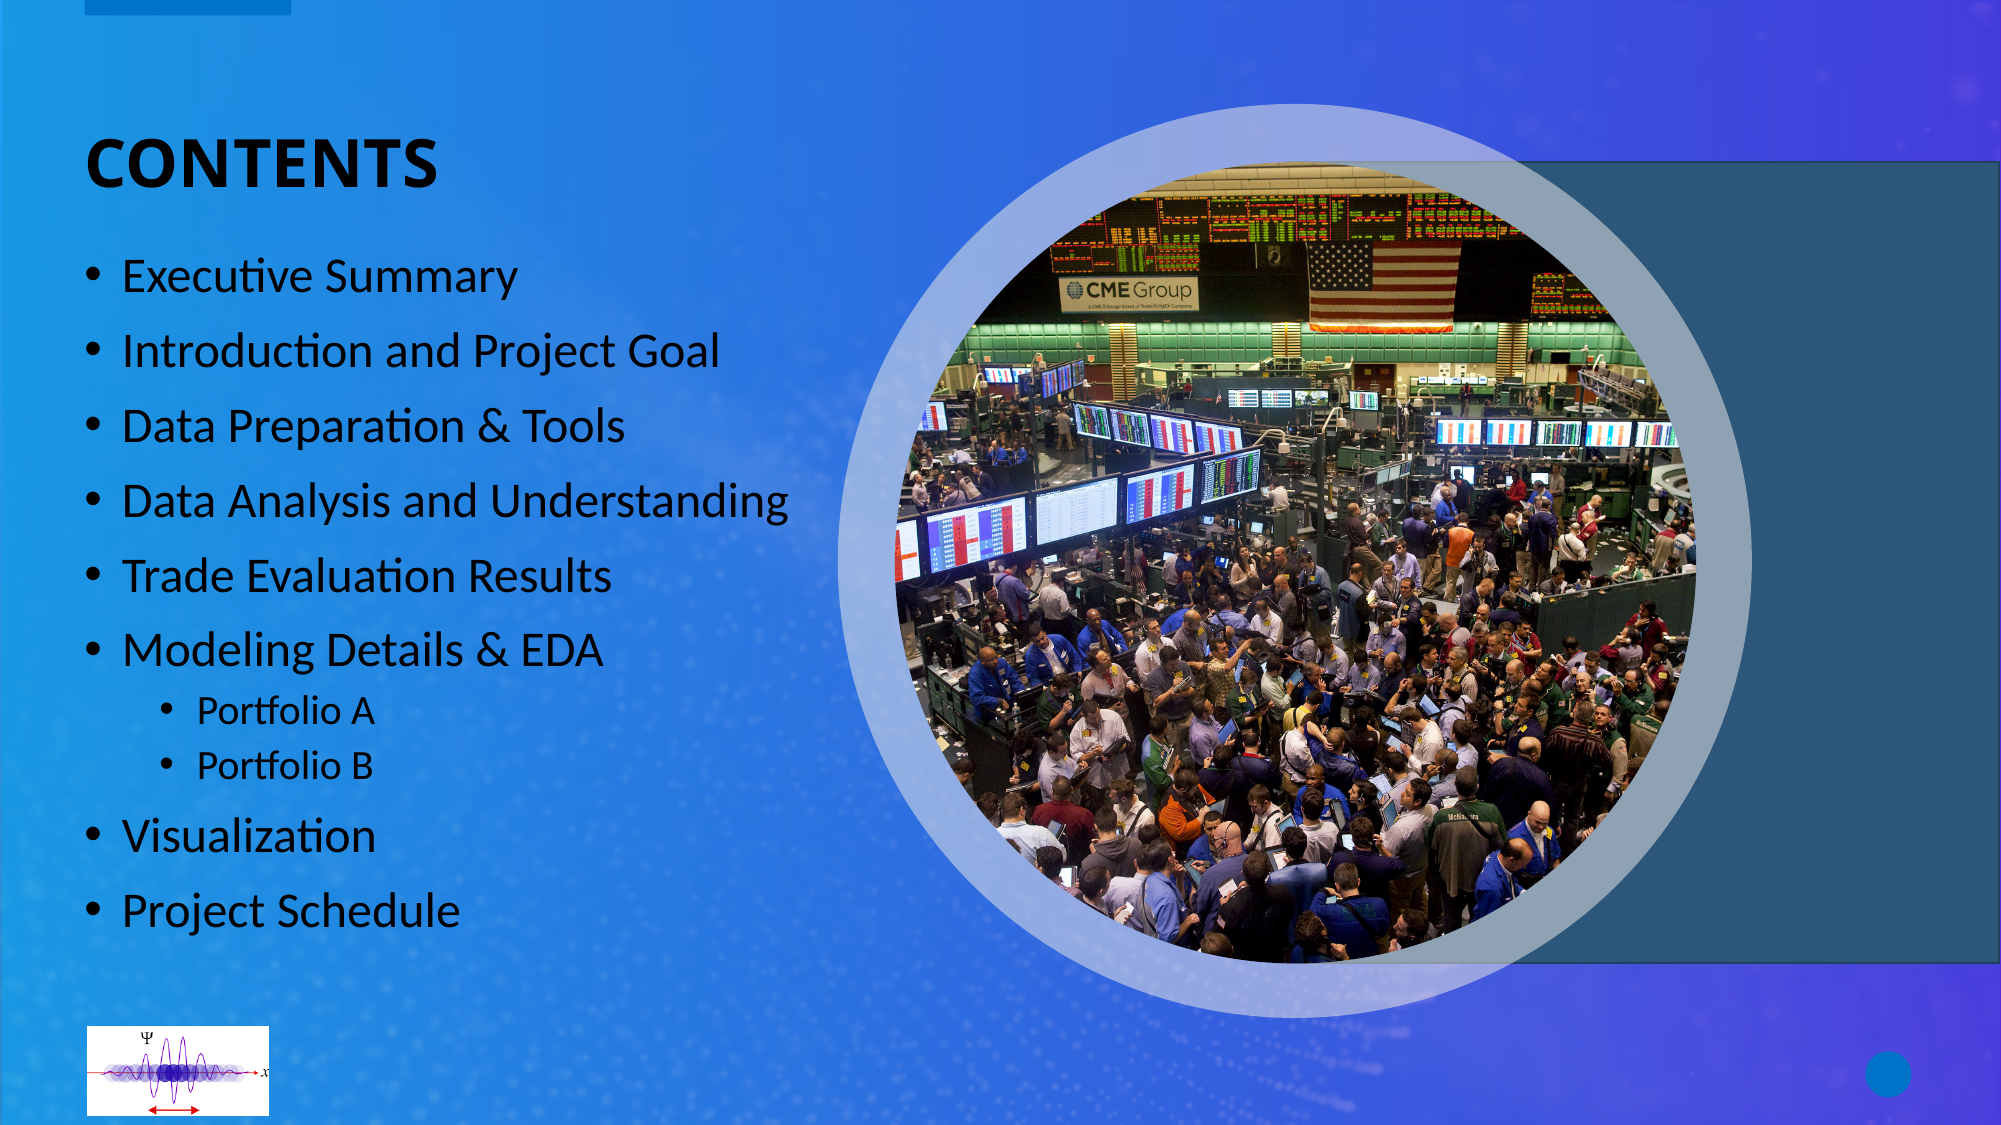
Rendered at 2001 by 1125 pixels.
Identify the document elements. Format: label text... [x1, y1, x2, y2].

picture [87, 1026, 269, 1116]
title Contents [84, 81, 895, 250]
list Executive Summary Introduction and Project Goal Data Preparation & Tools Data Analysis and Understanding Trade Evaluation Results Modeling Details & EDA Portfolio A Portfolio B Visualization Project Schedule [84, 249, 891, 964]
picture [894, 162, 1697, 964]
